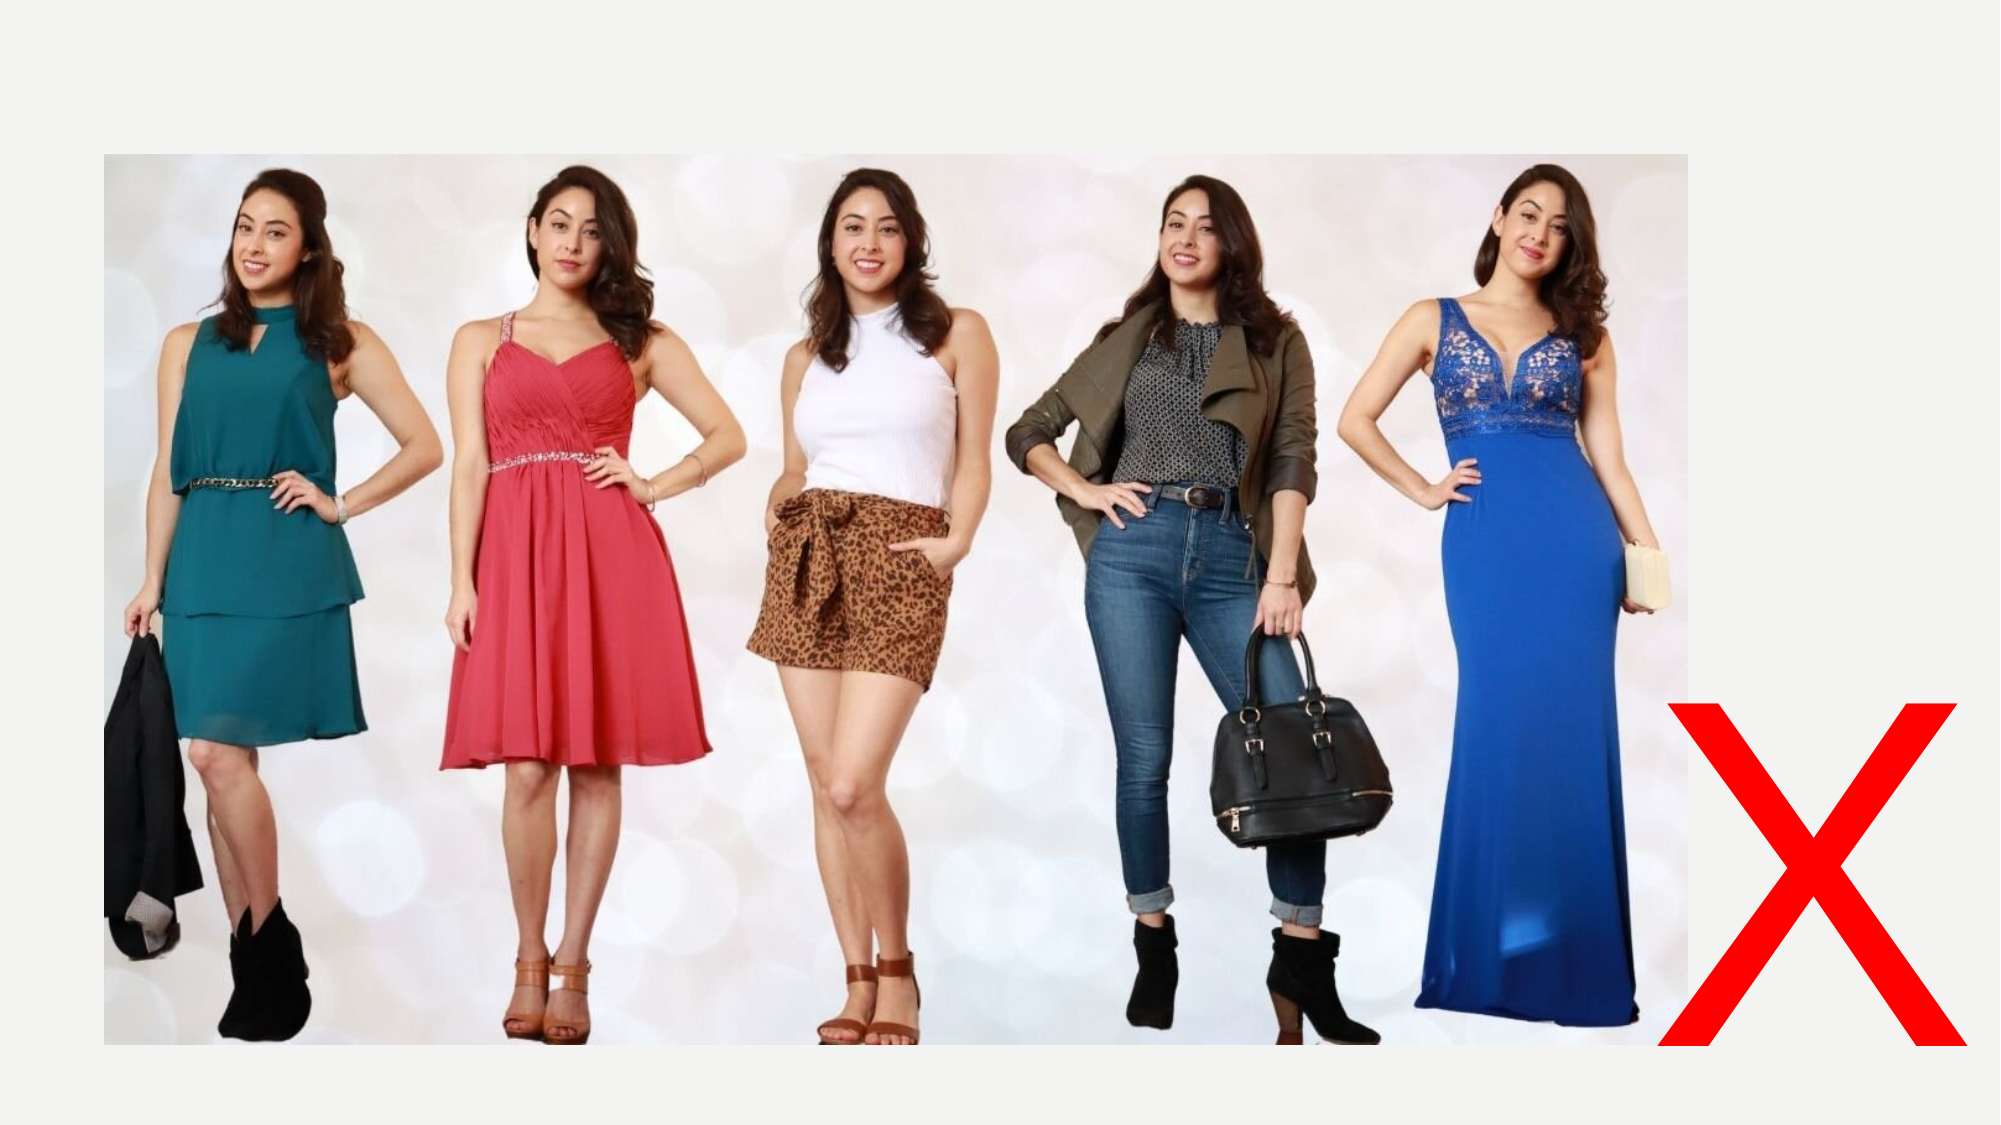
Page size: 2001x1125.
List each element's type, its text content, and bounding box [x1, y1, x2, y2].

text_box X [1631, 540, 2000, 1125]
picture [104, 154, 1688, 1046]
